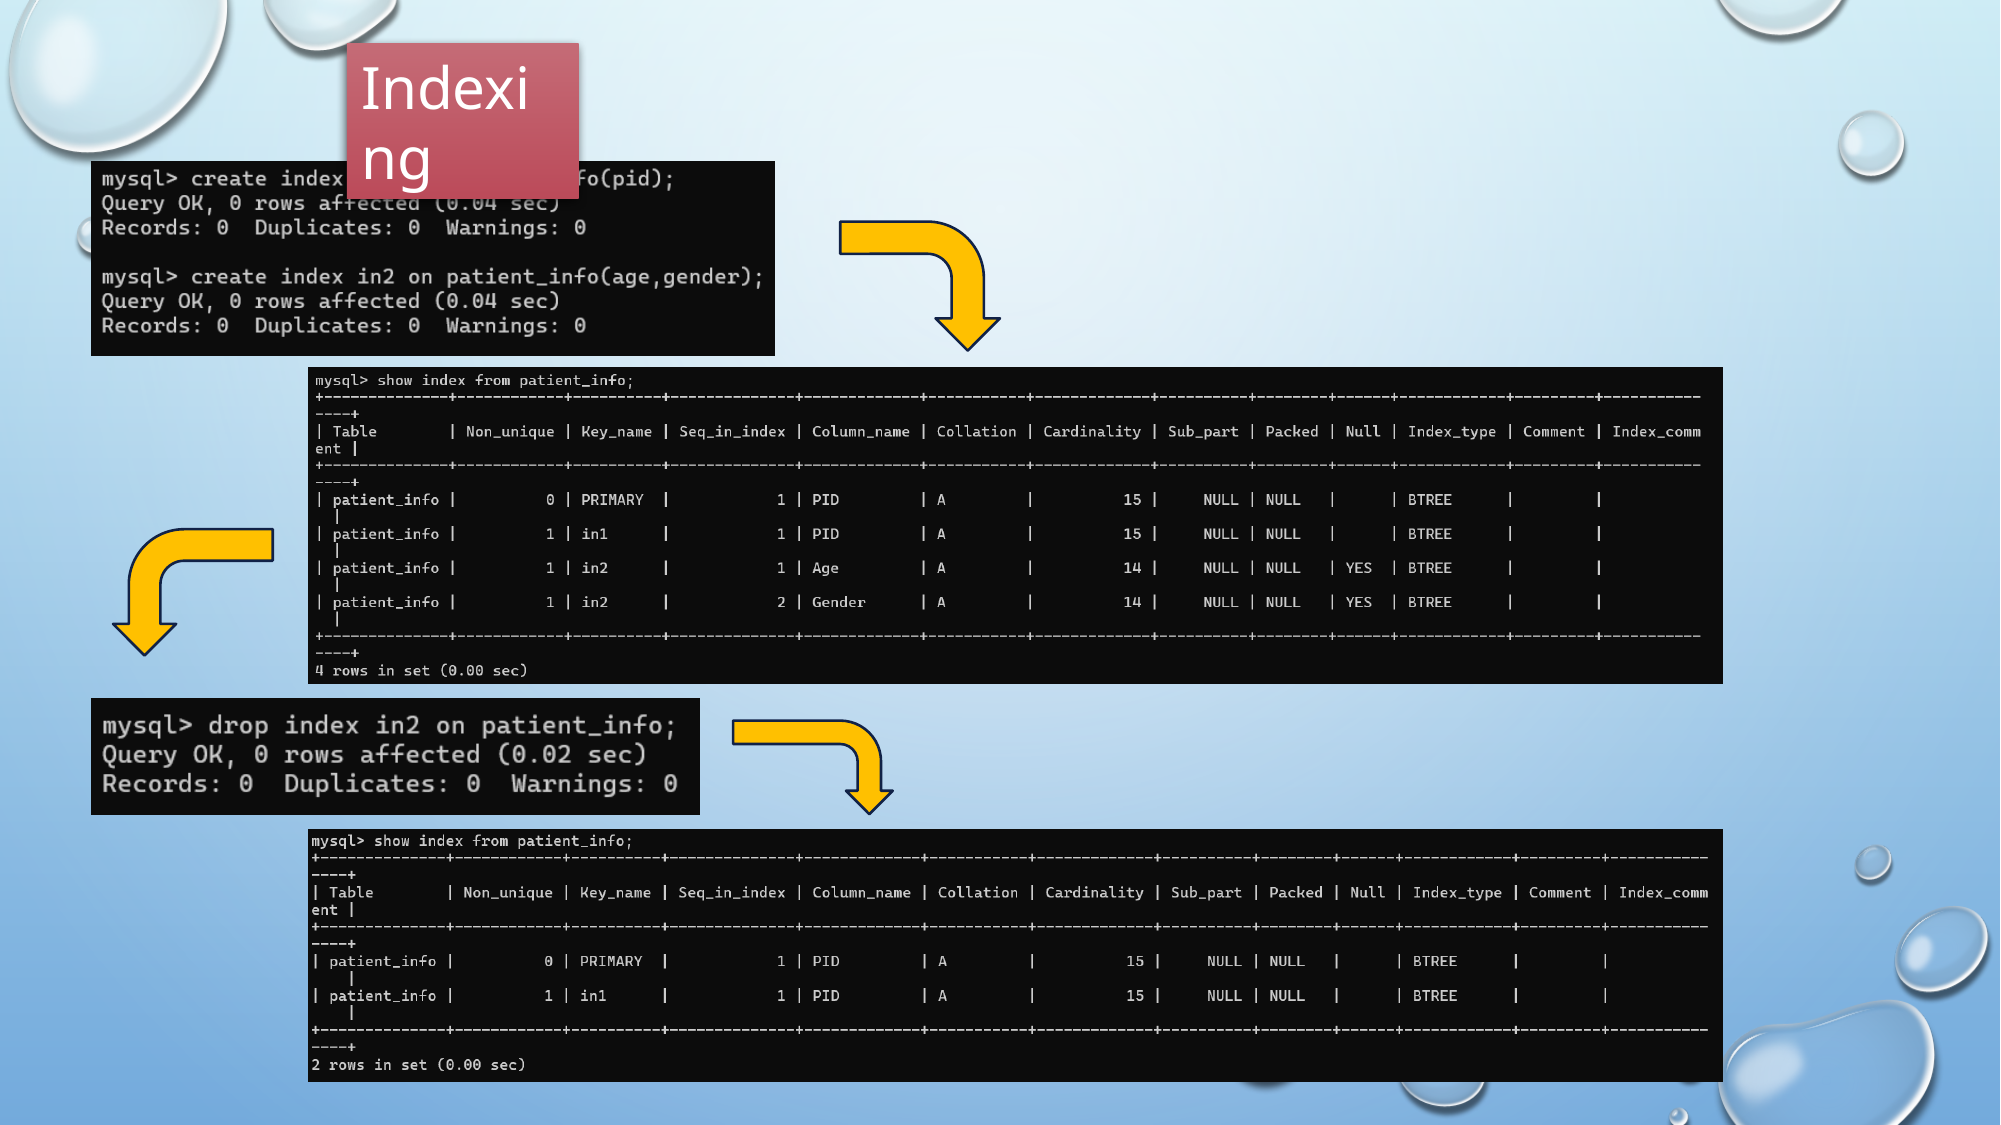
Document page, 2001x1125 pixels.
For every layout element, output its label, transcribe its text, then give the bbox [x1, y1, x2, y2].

picture [0, 0, 2000, 1125]
text_box [838, 220, 1002, 352]
text_box [731, 719, 894, 816]
text_box [111, 527, 275, 657]
text_box Indexing [346, 43, 579, 159]
